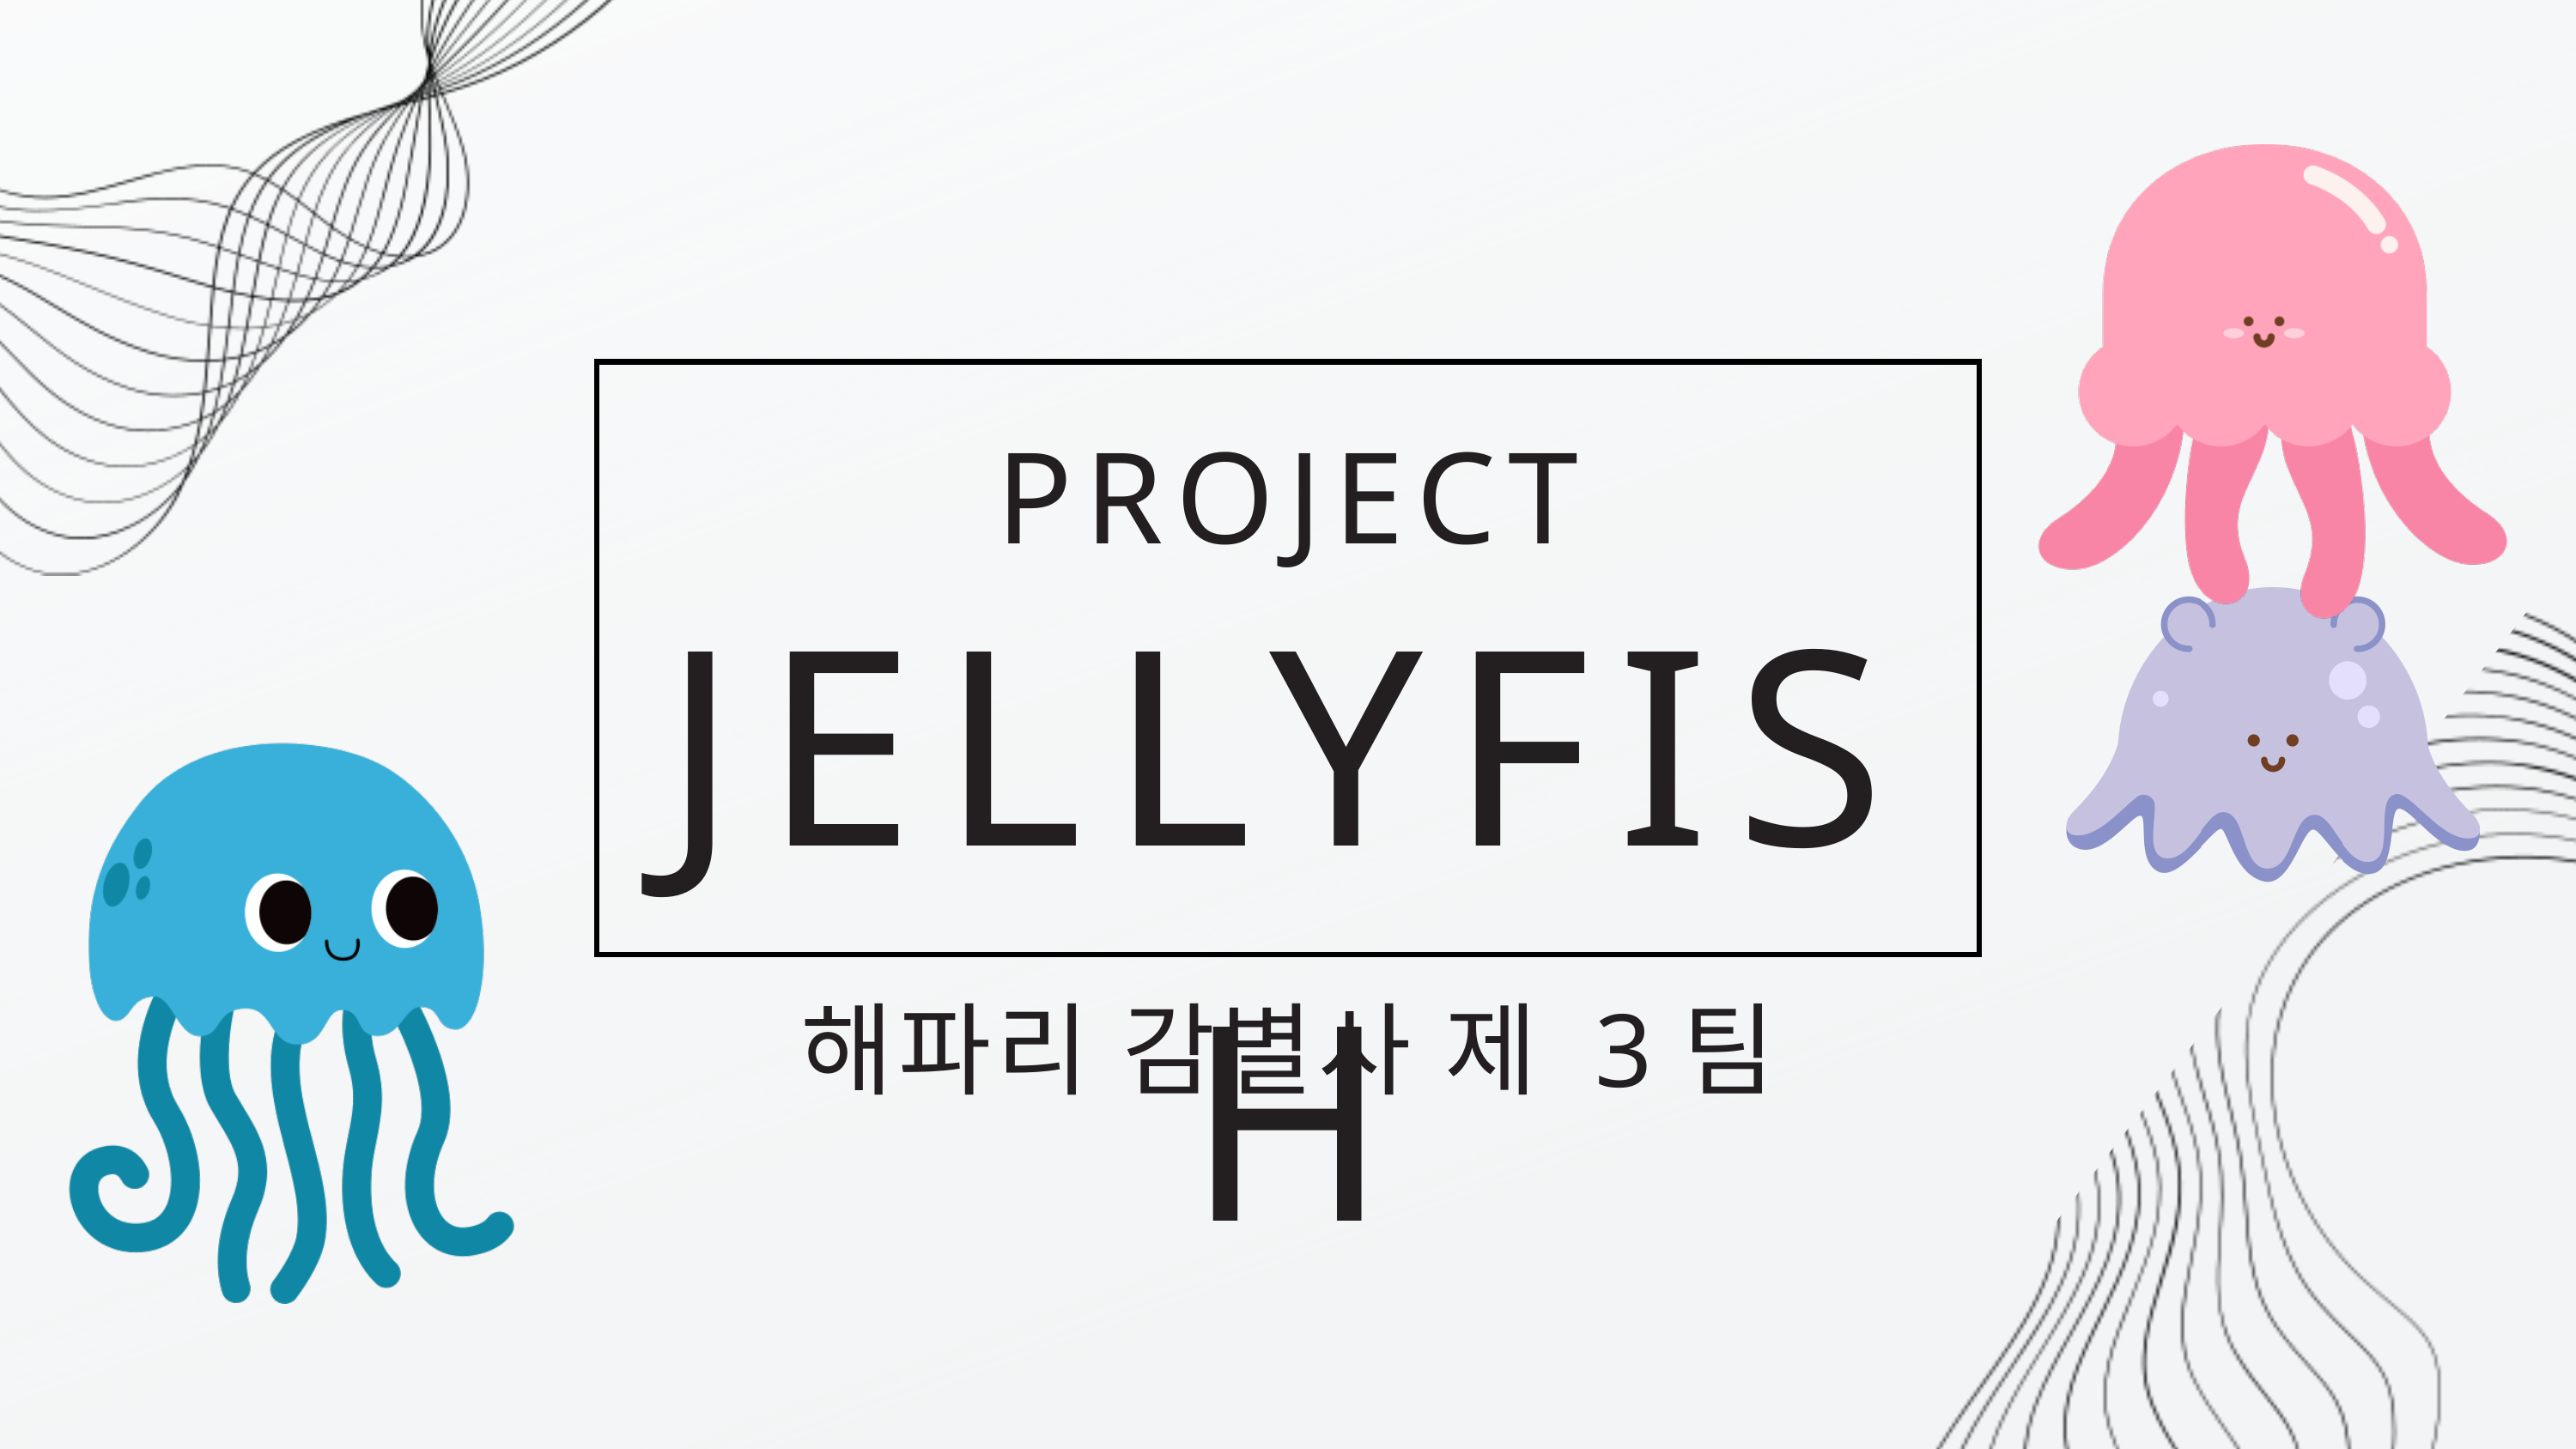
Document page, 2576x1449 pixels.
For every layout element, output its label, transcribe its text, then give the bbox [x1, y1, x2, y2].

text_box [66, 724, 516, 1304]
text_box [1898, 575, 2576, 1449]
text_box [0, 0, 732, 576]
text_box [0, 0, 2576, 1449]
text_box 해파리 감별사 제 3팀 [799, 967, 1777, 1108]
text_box JELLYFISH [596, 961, 1980, 1276]
text_box [2024, 144, 2522, 638]
text_box [2060, 638, 2485, 887]
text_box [596, 361, 1980, 955]
